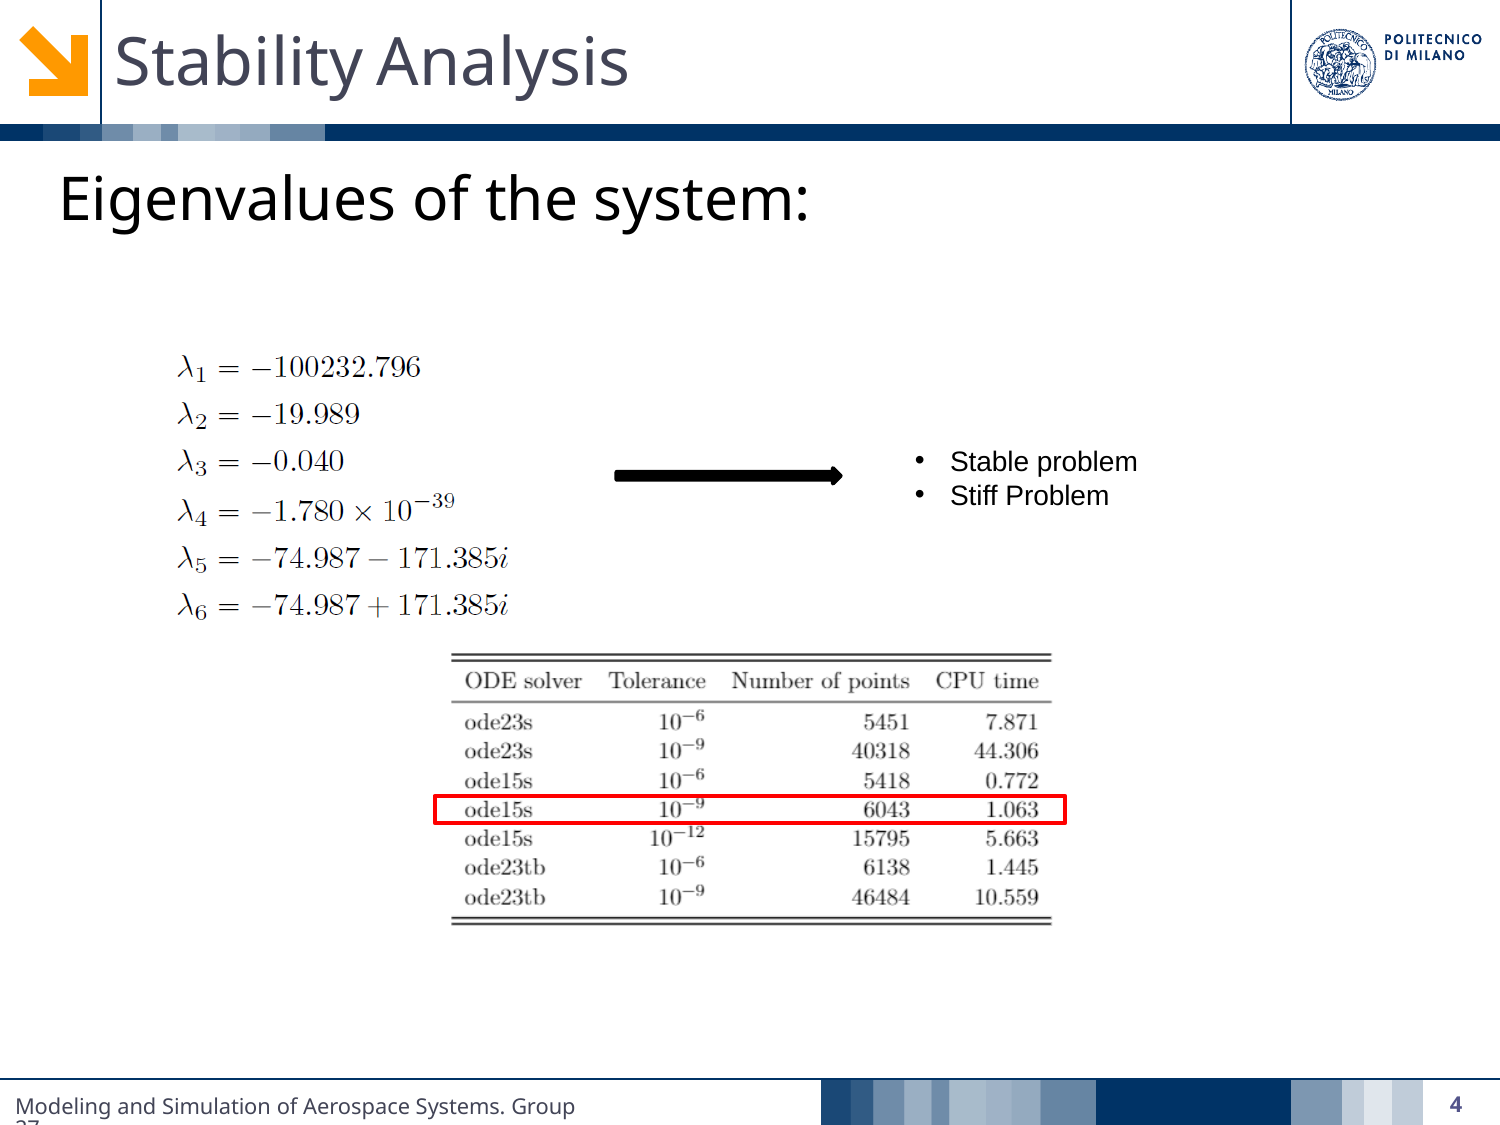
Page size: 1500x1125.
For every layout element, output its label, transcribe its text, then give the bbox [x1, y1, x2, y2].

picture [130, 339, 1066, 941]
slide_number 5 [1412, 1084, 1500, 1125]
picture [0, 0, 1500, 141]
footer Modeling and Simulation of Aerospace Systems. Group 27 [0, 1089, 598, 1125]
title Stability Analysis [99, 0, 1289, 118]
text_box [614, 466, 843, 486]
picture [0, 1078, 1500, 1125]
list Eigenvalues of the system: [23, 152, 1477, 1067]
text_box Stable problem Stiff Problem [900, 436, 1255, 519]
